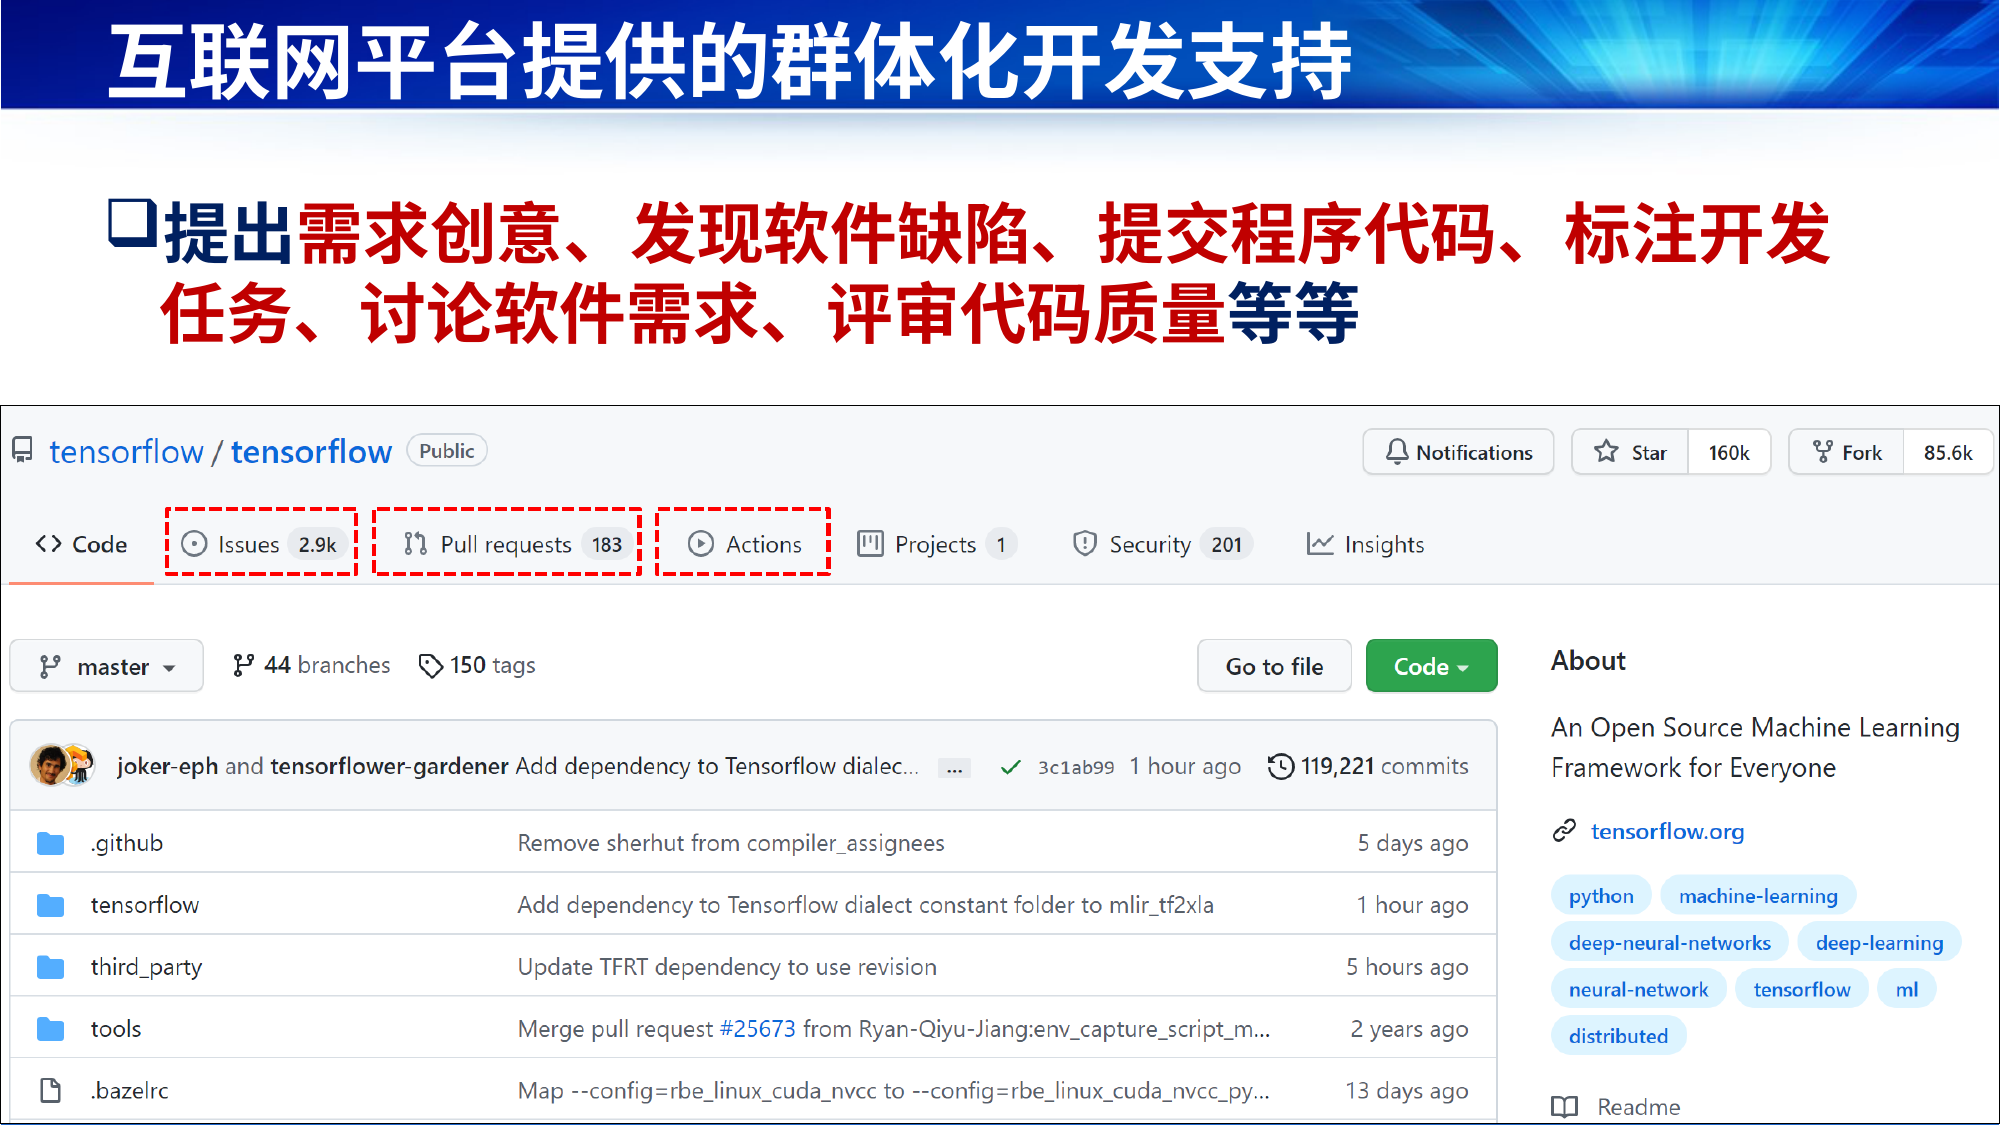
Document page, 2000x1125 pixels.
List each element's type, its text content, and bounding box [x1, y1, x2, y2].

picture [0, 0, 2000, 1125]
title 互联网平台提供的群体化开发支持 [90, 1, 1880, 118]
list 提出需求创意、发现软件缺陷、提交程序代码、标注开发任务、讨论软件需求、评审代码质量等等 [88, 184, 1880, 402]
